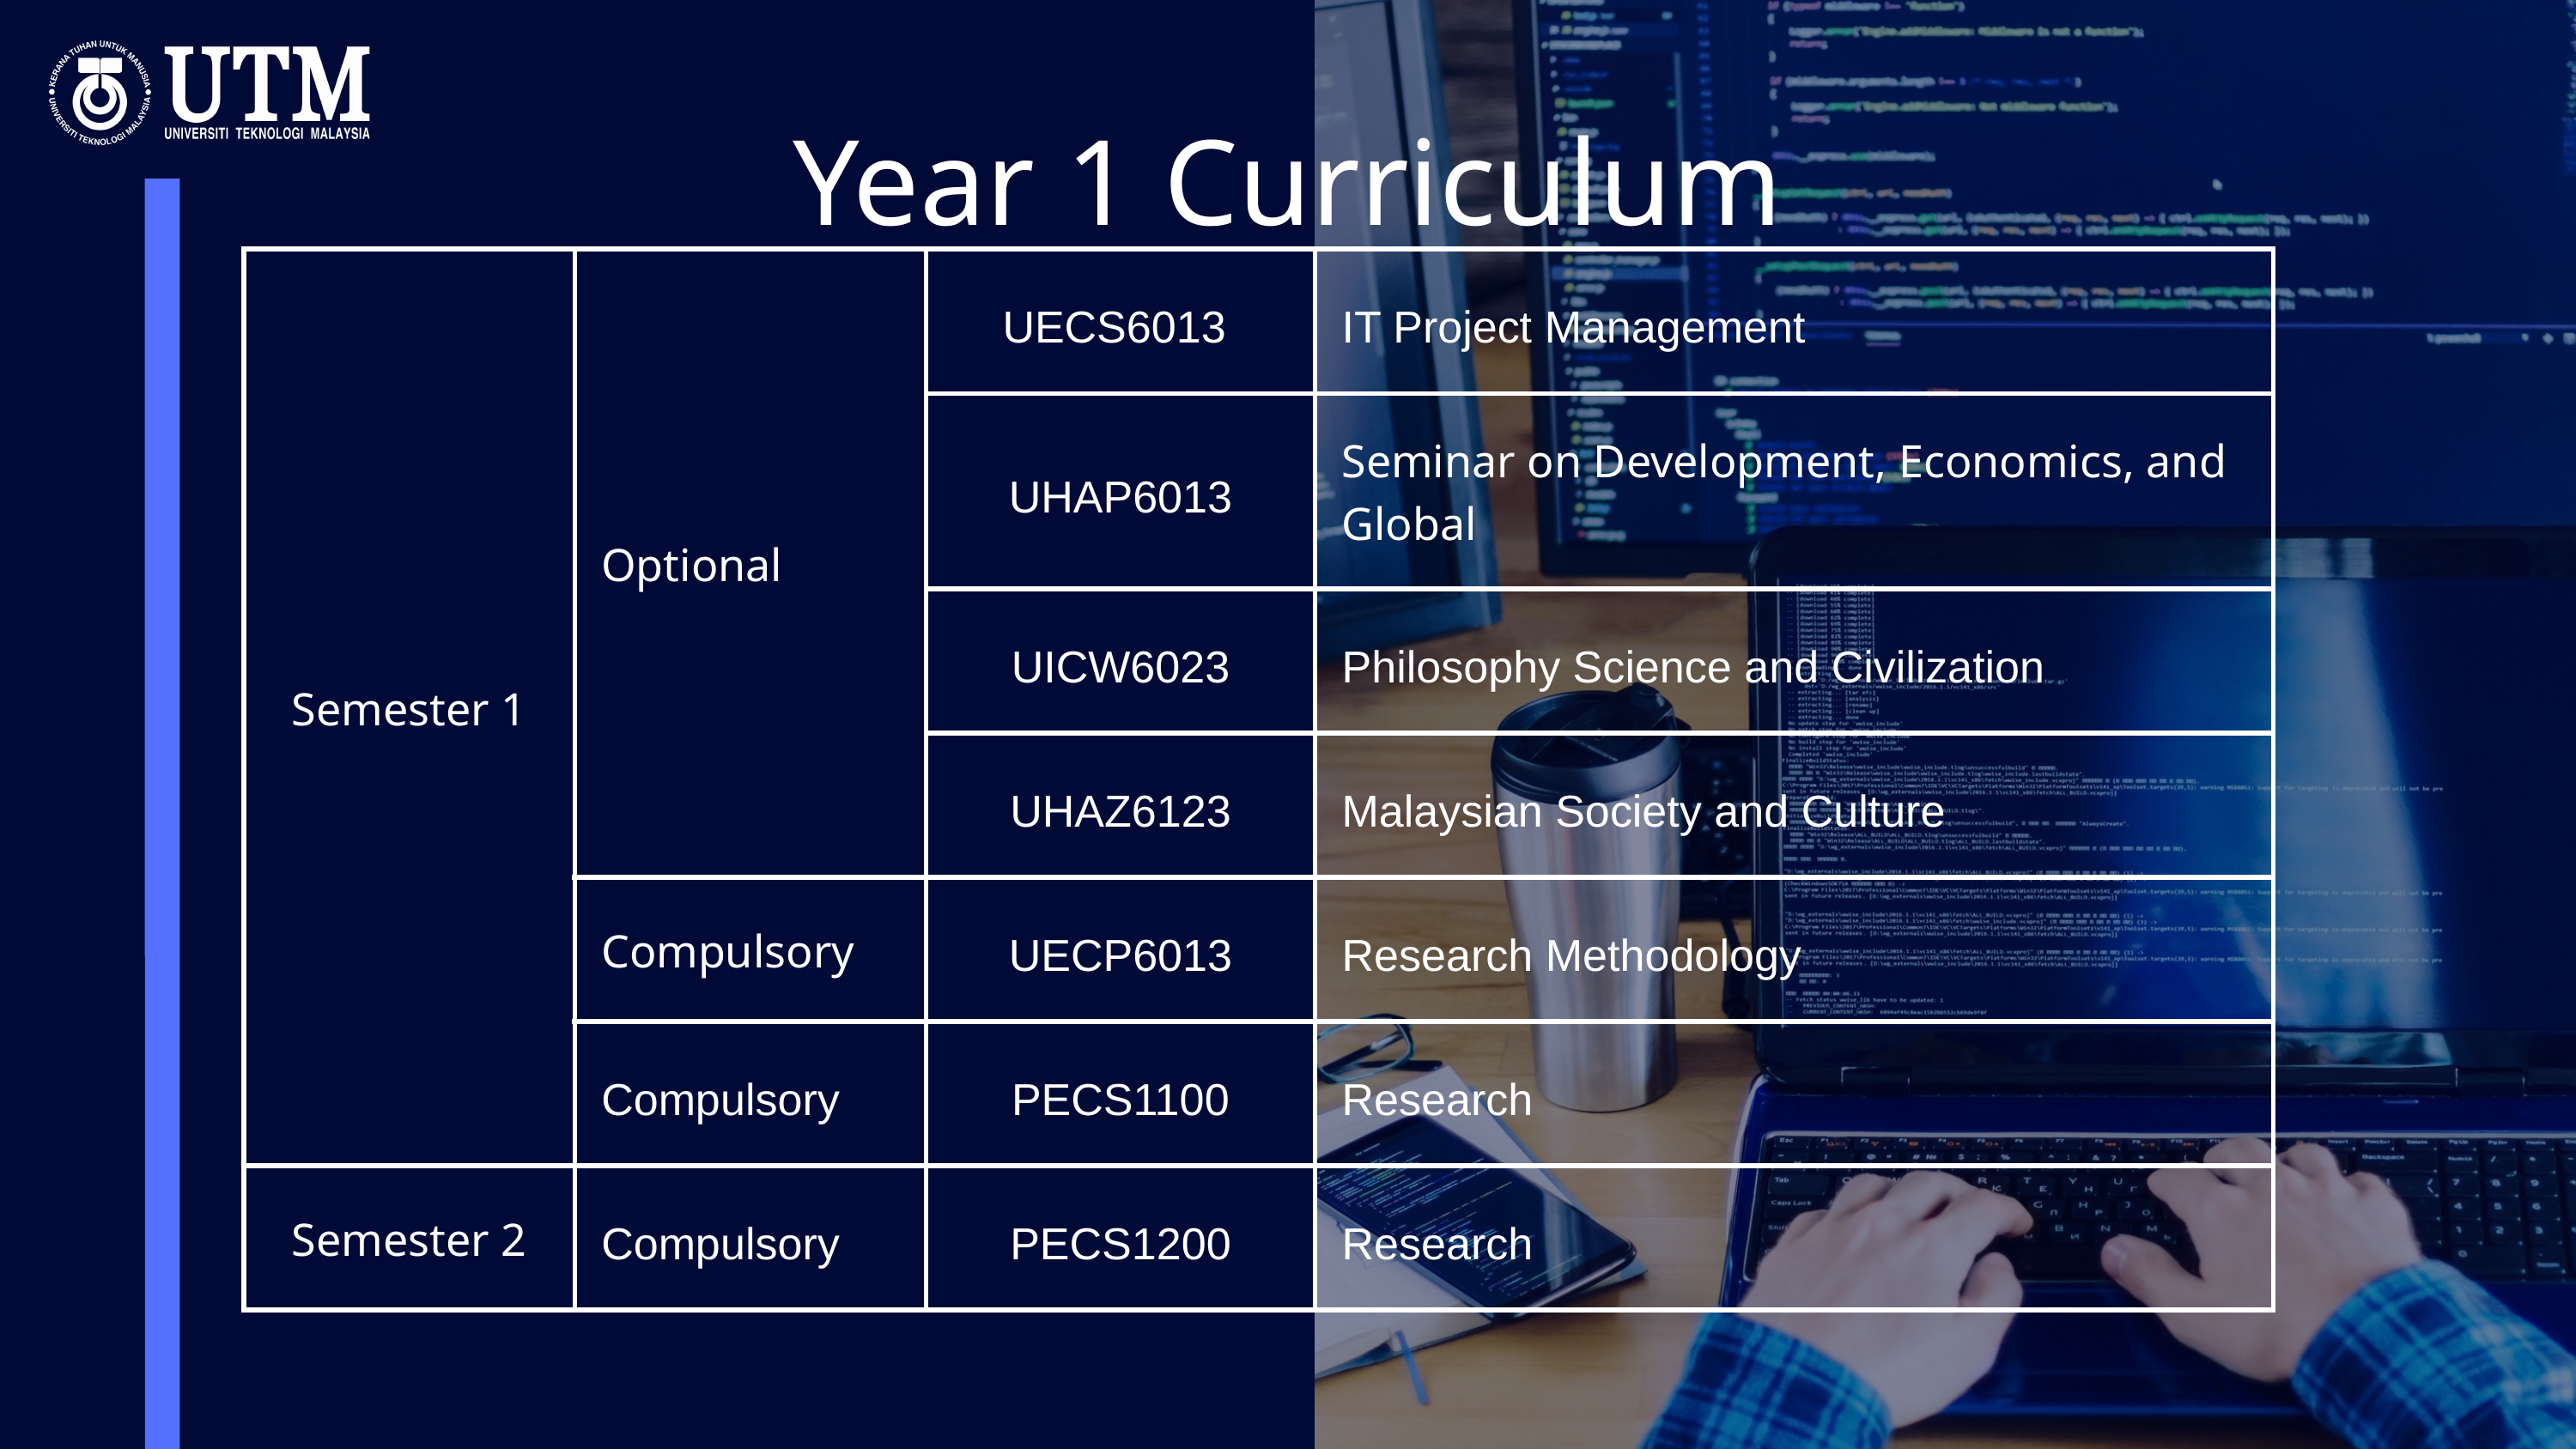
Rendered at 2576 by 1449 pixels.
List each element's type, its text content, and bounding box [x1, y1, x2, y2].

table_cell UECP6013 [928, 880, 1310, 1019]
table_cell Compulsory [577, 1168, 924, 1307]
table_header Semester 1 [246, 252, 573, 1163]
table_cell Compulsory [577, 1024, 924, 1163]
table_cell UICW6023 [928, 591, 1310, 731]
table_cell PECS1200 [928, 1168, 1310, 1307]
table_cell UHAZ6123 [928, 736, 1310, 875]
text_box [1315, 0, 2576, 1449]
text_box [49, 40, 370, 145]
table_cell PECS1100 [928, 1024, 1310, 1163]
table_cell Semester 2 [246, 1168, 573, 1307]
text_box Year 1 Curriculum [436, 106, 1310, 249]
table_header UECS6013 [928, 252, 1310, 391]
table_cell UHAP6013 [928, 396, 1310, 586]
table_header Optional [577, 252, 924, 875]
table_cell Compulsory [577, 880, 924, 1019]
